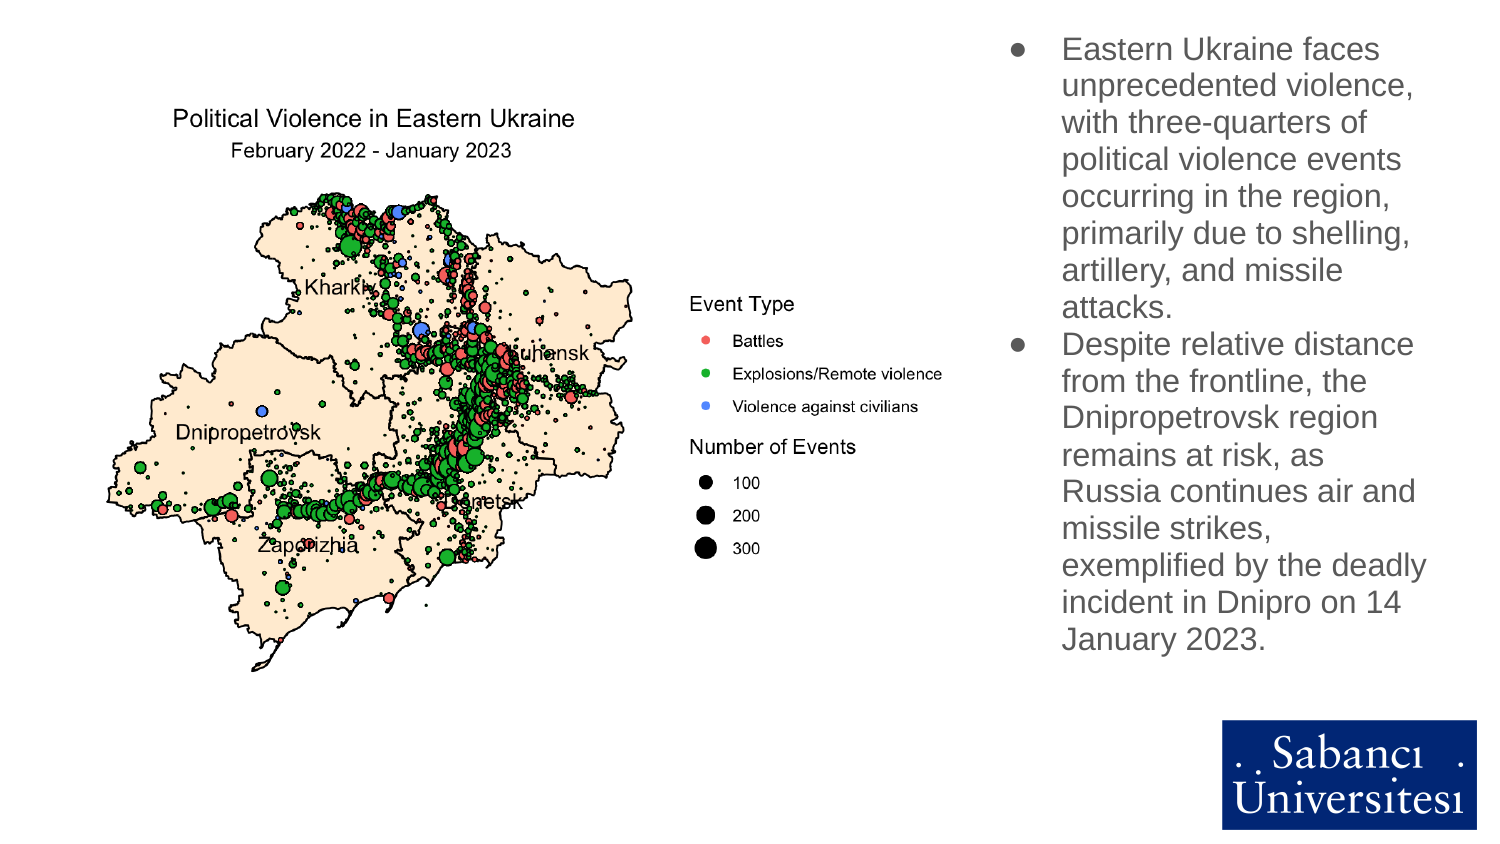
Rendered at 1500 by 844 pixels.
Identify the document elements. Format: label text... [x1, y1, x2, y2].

picture [1222, 719, 1477, 830]
picture [22, 98, 990, 696]
list Eastern Ukraine faces unprecedented violence, with three-quarters of political violence events occurring in the region, primarily due to shelling, artillery, and missile attacks. Despite relative distance from the frontline, the Dnipropetrovsk region remains at risk, as Russia continues air and missile strikes, exemplified by the deadly incident in Dnipro on 14 January 2023. [971, 15, 1445, 733]
